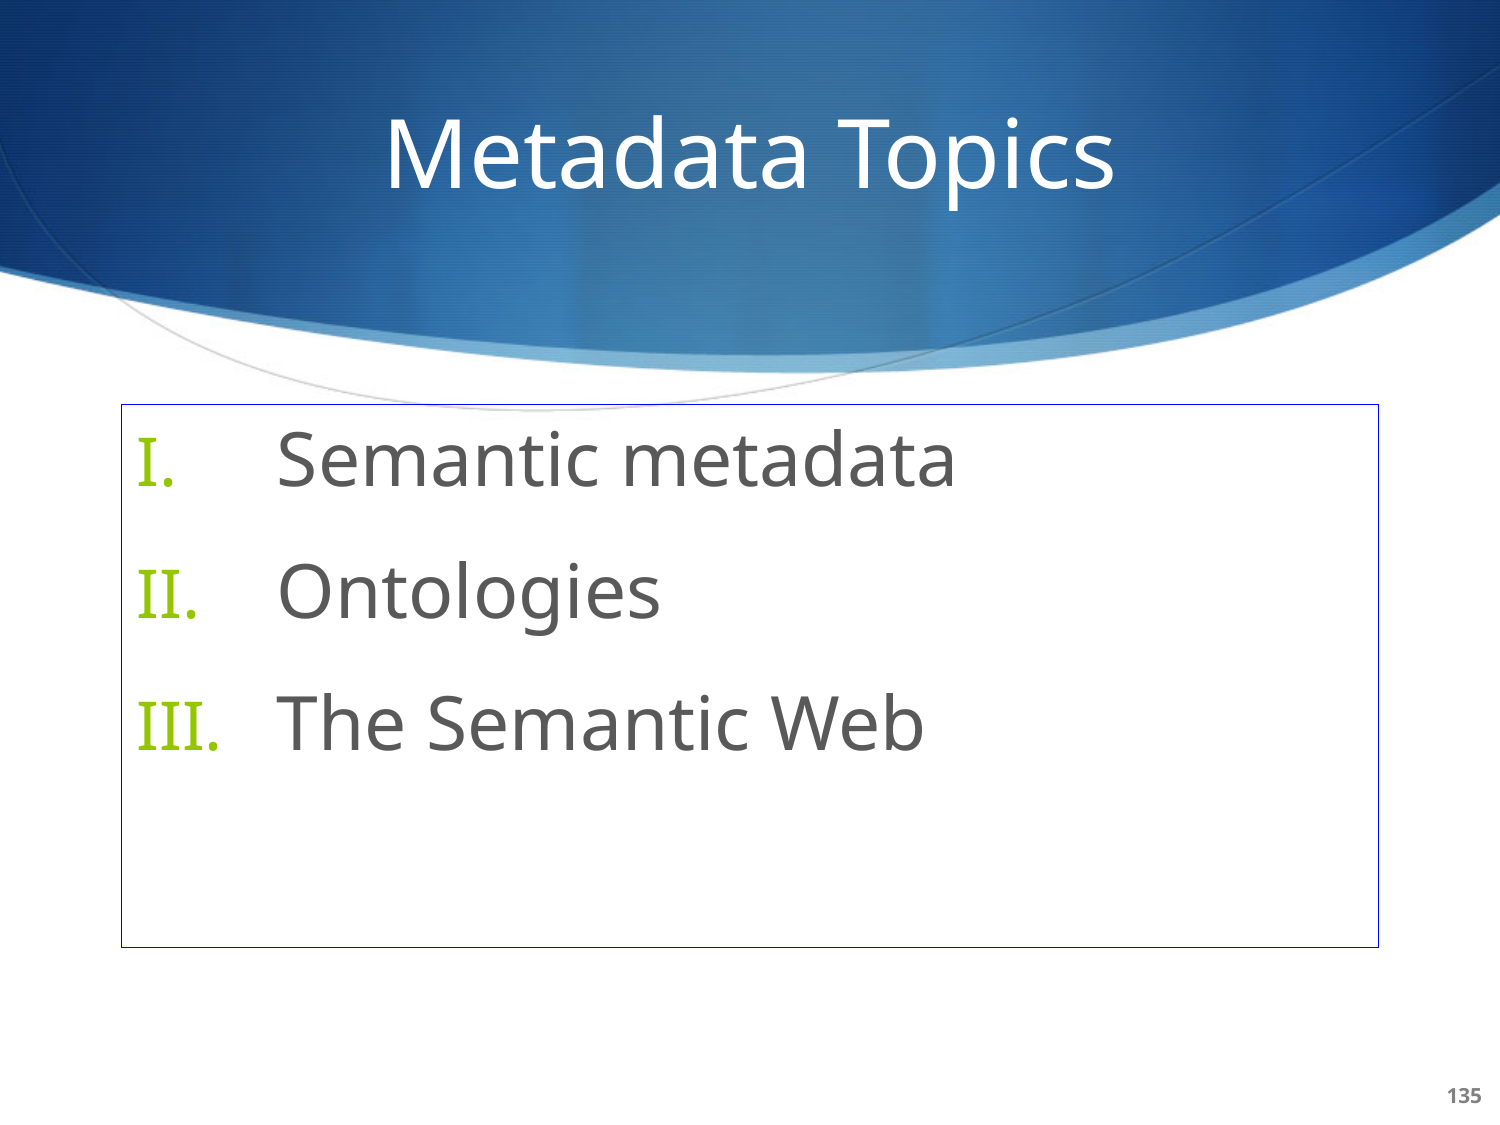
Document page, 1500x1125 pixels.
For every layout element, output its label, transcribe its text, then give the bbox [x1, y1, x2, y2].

slide_number 135 [1420, 1067, 1500, 1125]
picture [0, 0, 1500, 1125]
list Semantic metadata Ontologies The Semantic Web [121, 404, 1379, 948]
title Metadata Topics [75, 56, 1425, 245]
